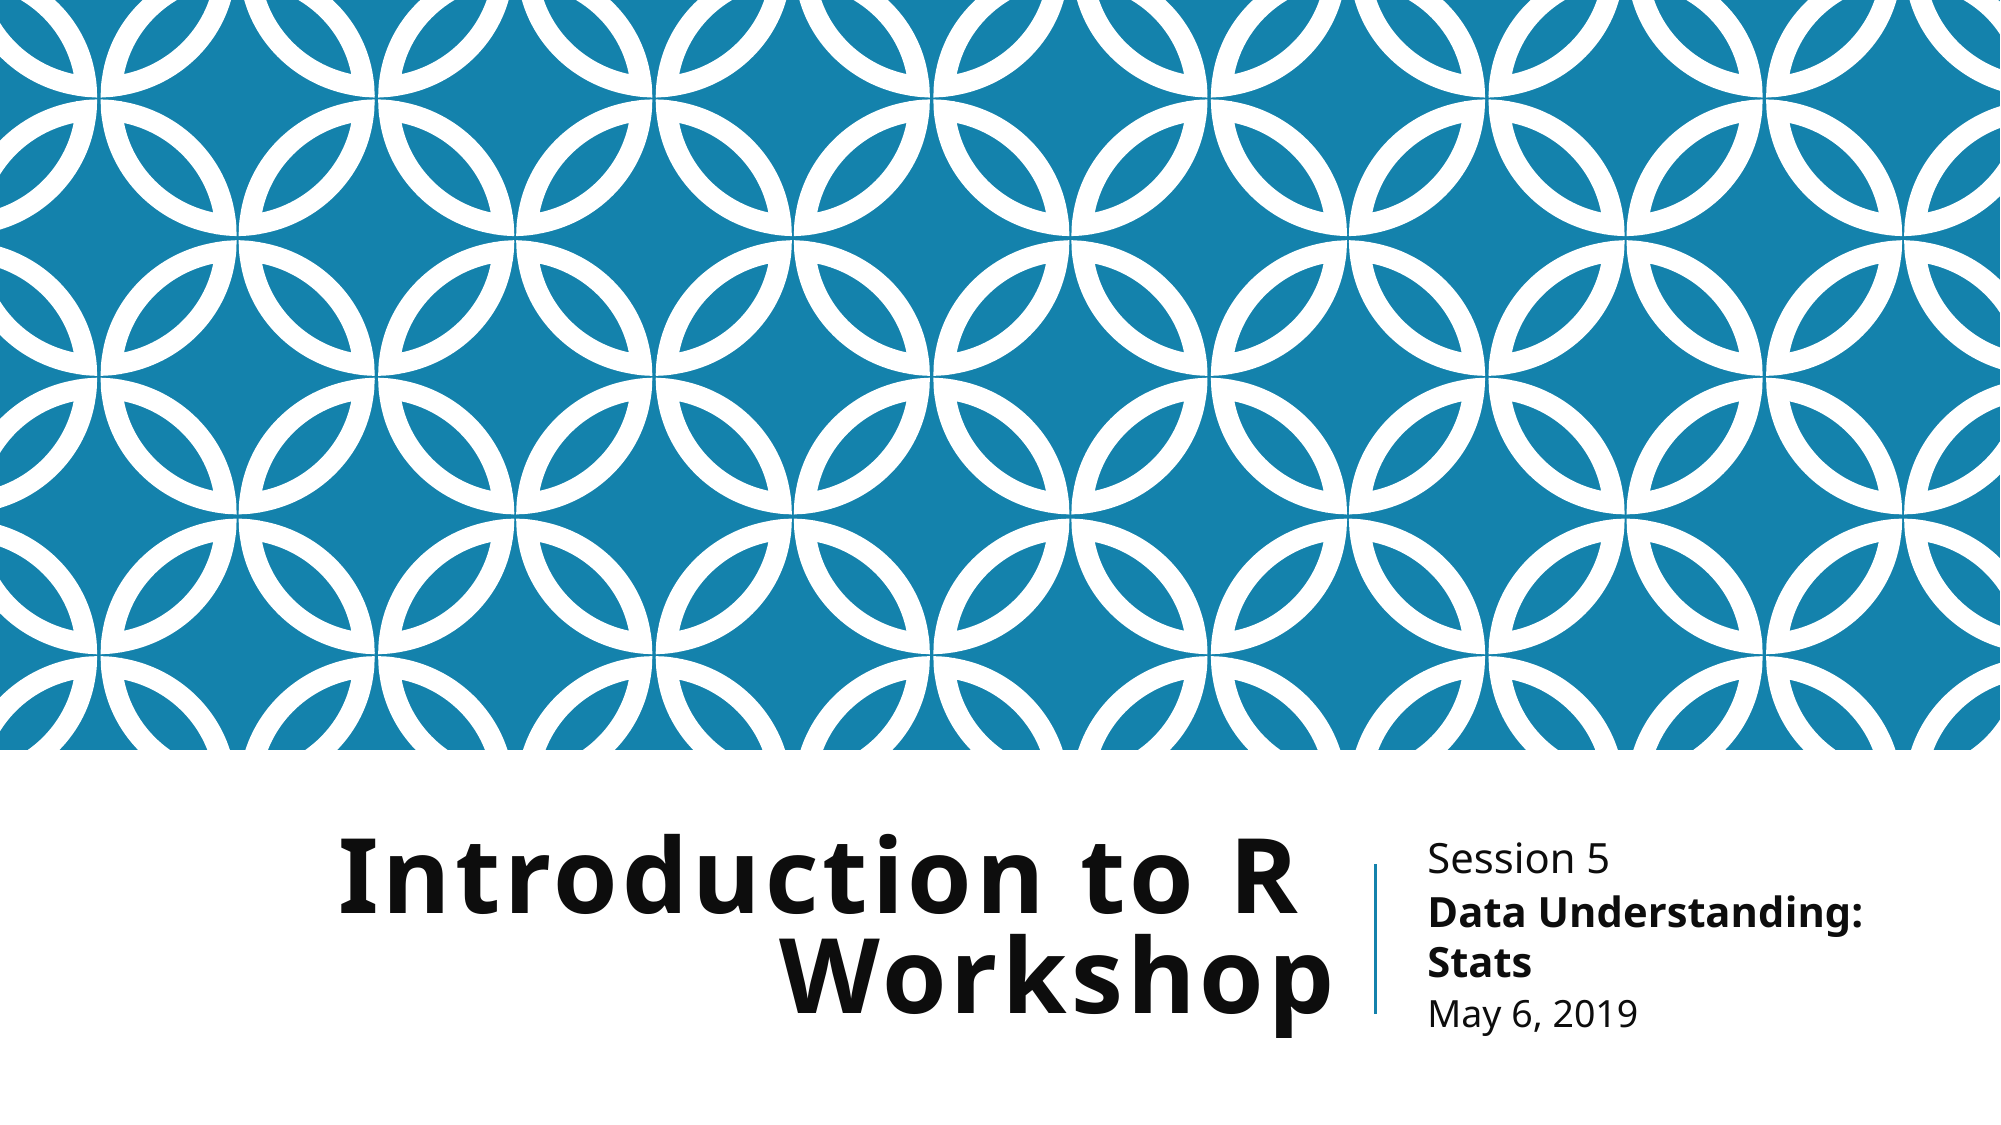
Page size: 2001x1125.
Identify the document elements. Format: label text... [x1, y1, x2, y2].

subtitle Session 5 Data Understanding: Stats May 6, 2019 [1412, 813, 1938, 1054]
title Introduction to R Workshop [75, 813, 1350, 1054]
